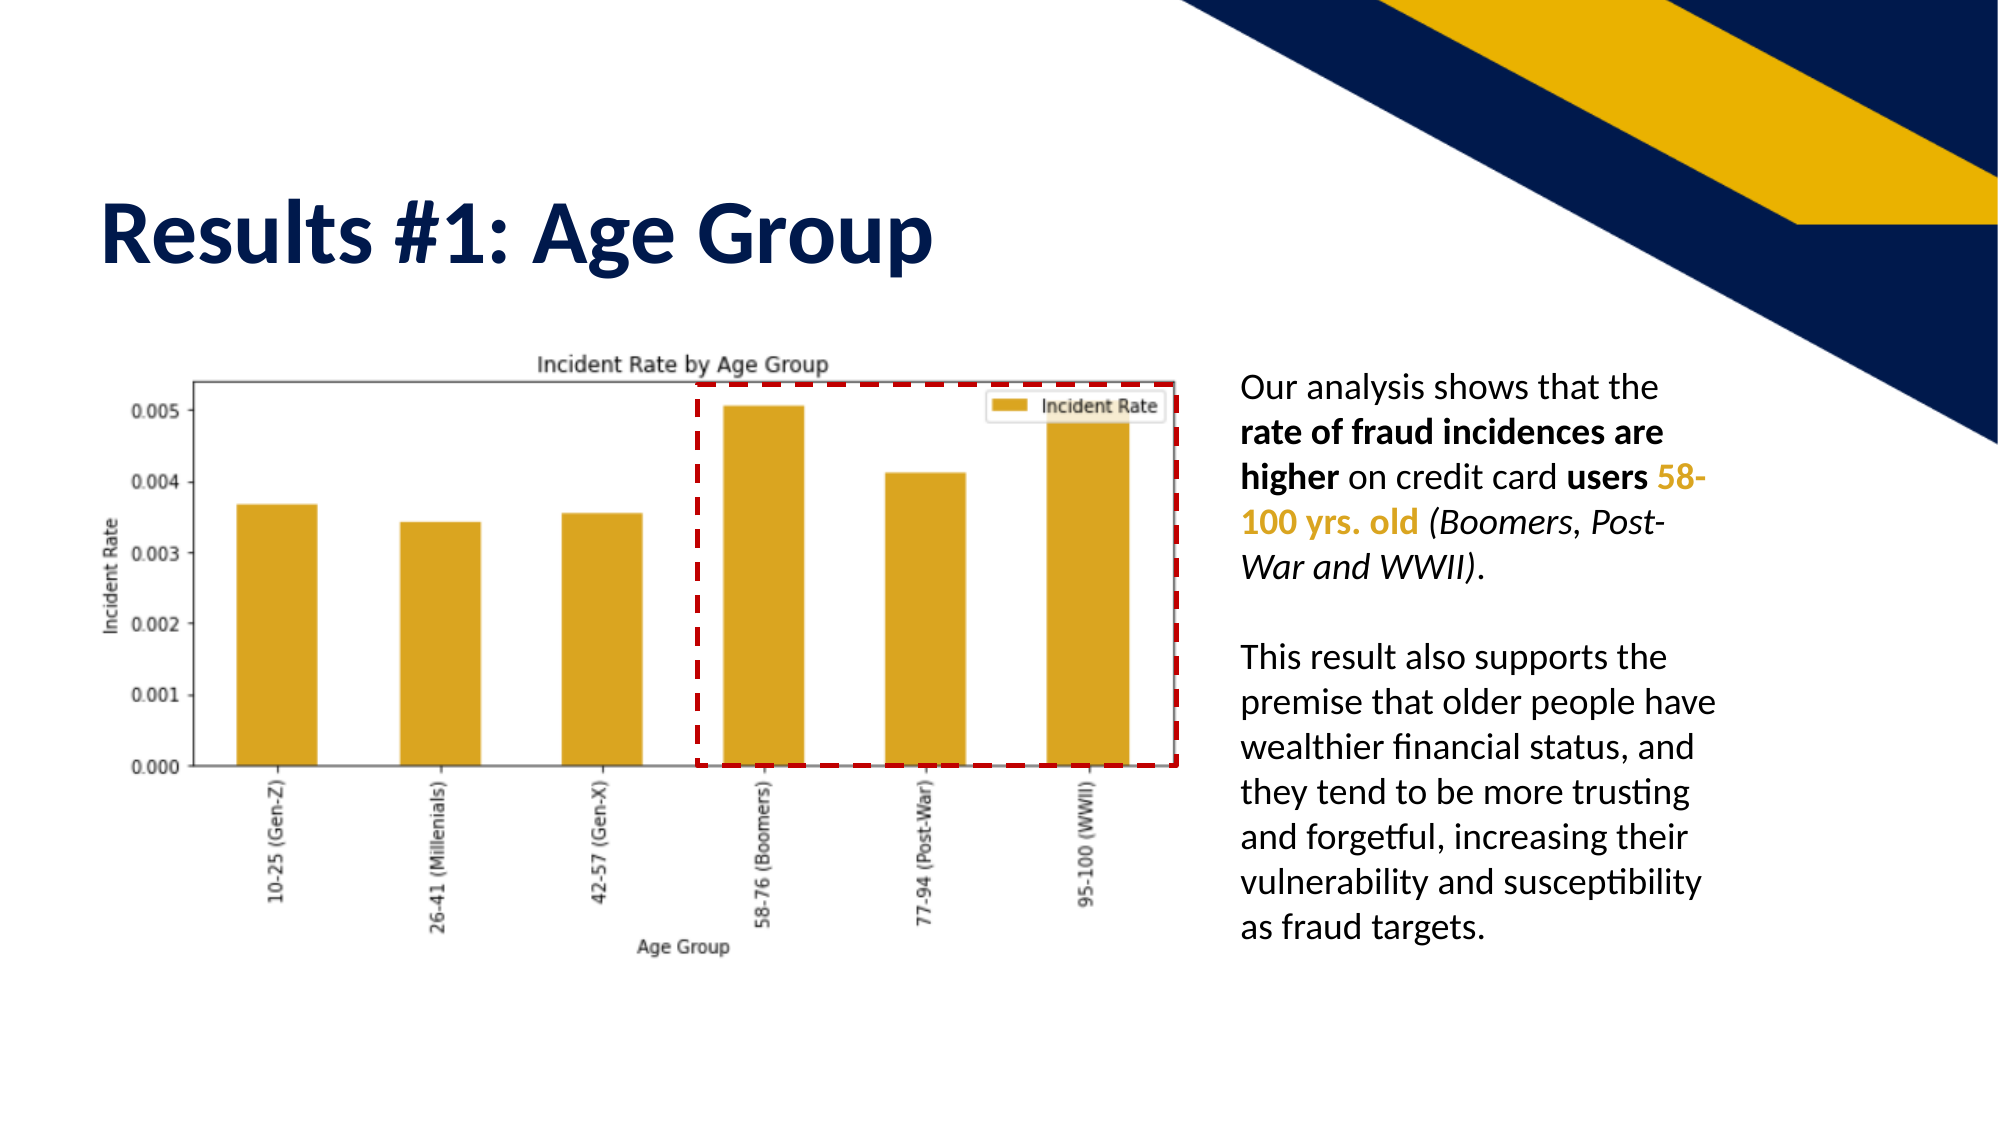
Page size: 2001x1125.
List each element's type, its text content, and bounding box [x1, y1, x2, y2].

title Results #1: Age Group [85, 112, 891, 283]
text_box Our analysis shows that the rate of fraud incidences are higher on credit card users 58-100 yrs. old (Boomers, Post-War and WWII). This result also supports the premise that older people have wealthier financial status, and they tend to be more trusting and forgetful, increasing their vulnerability and susceptibility as fraud targets. [1225, 581, 1736, 1082]
picture [85, 0, 1998, 971]
